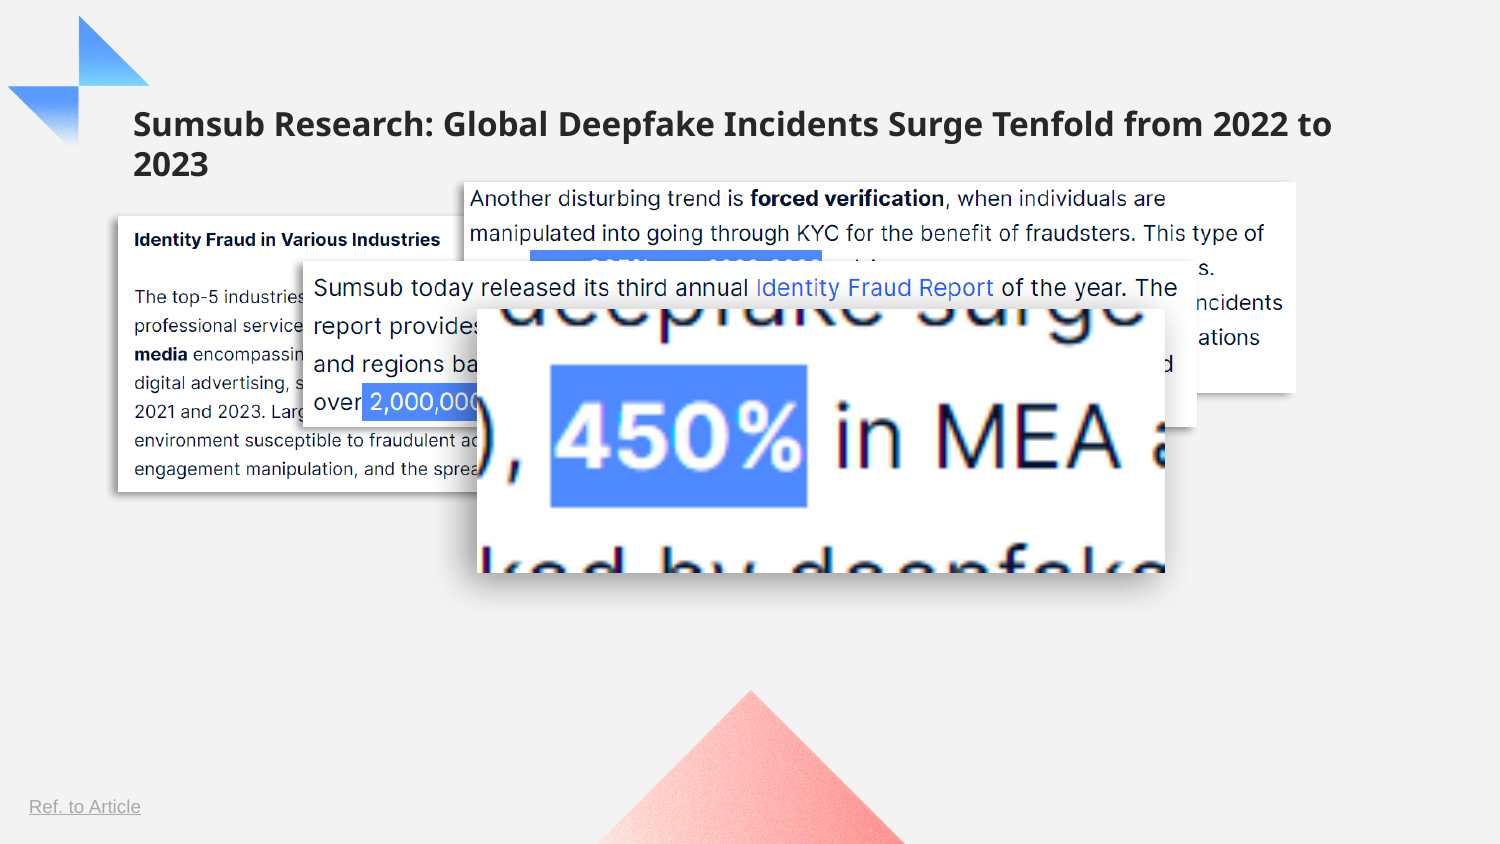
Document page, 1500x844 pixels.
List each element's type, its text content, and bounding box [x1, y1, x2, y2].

title Sumsub Research: Global Deepfake Incidents Surge Tenfold from 2022 to 2023 [118, 88, 1382, 183]
picture [6, 1, 157, 165]
text_box Ref. to Article [14, 786, 161, 825]
picture [542, 671, 958, 844]
picture [117, 182, 1296, 573]
